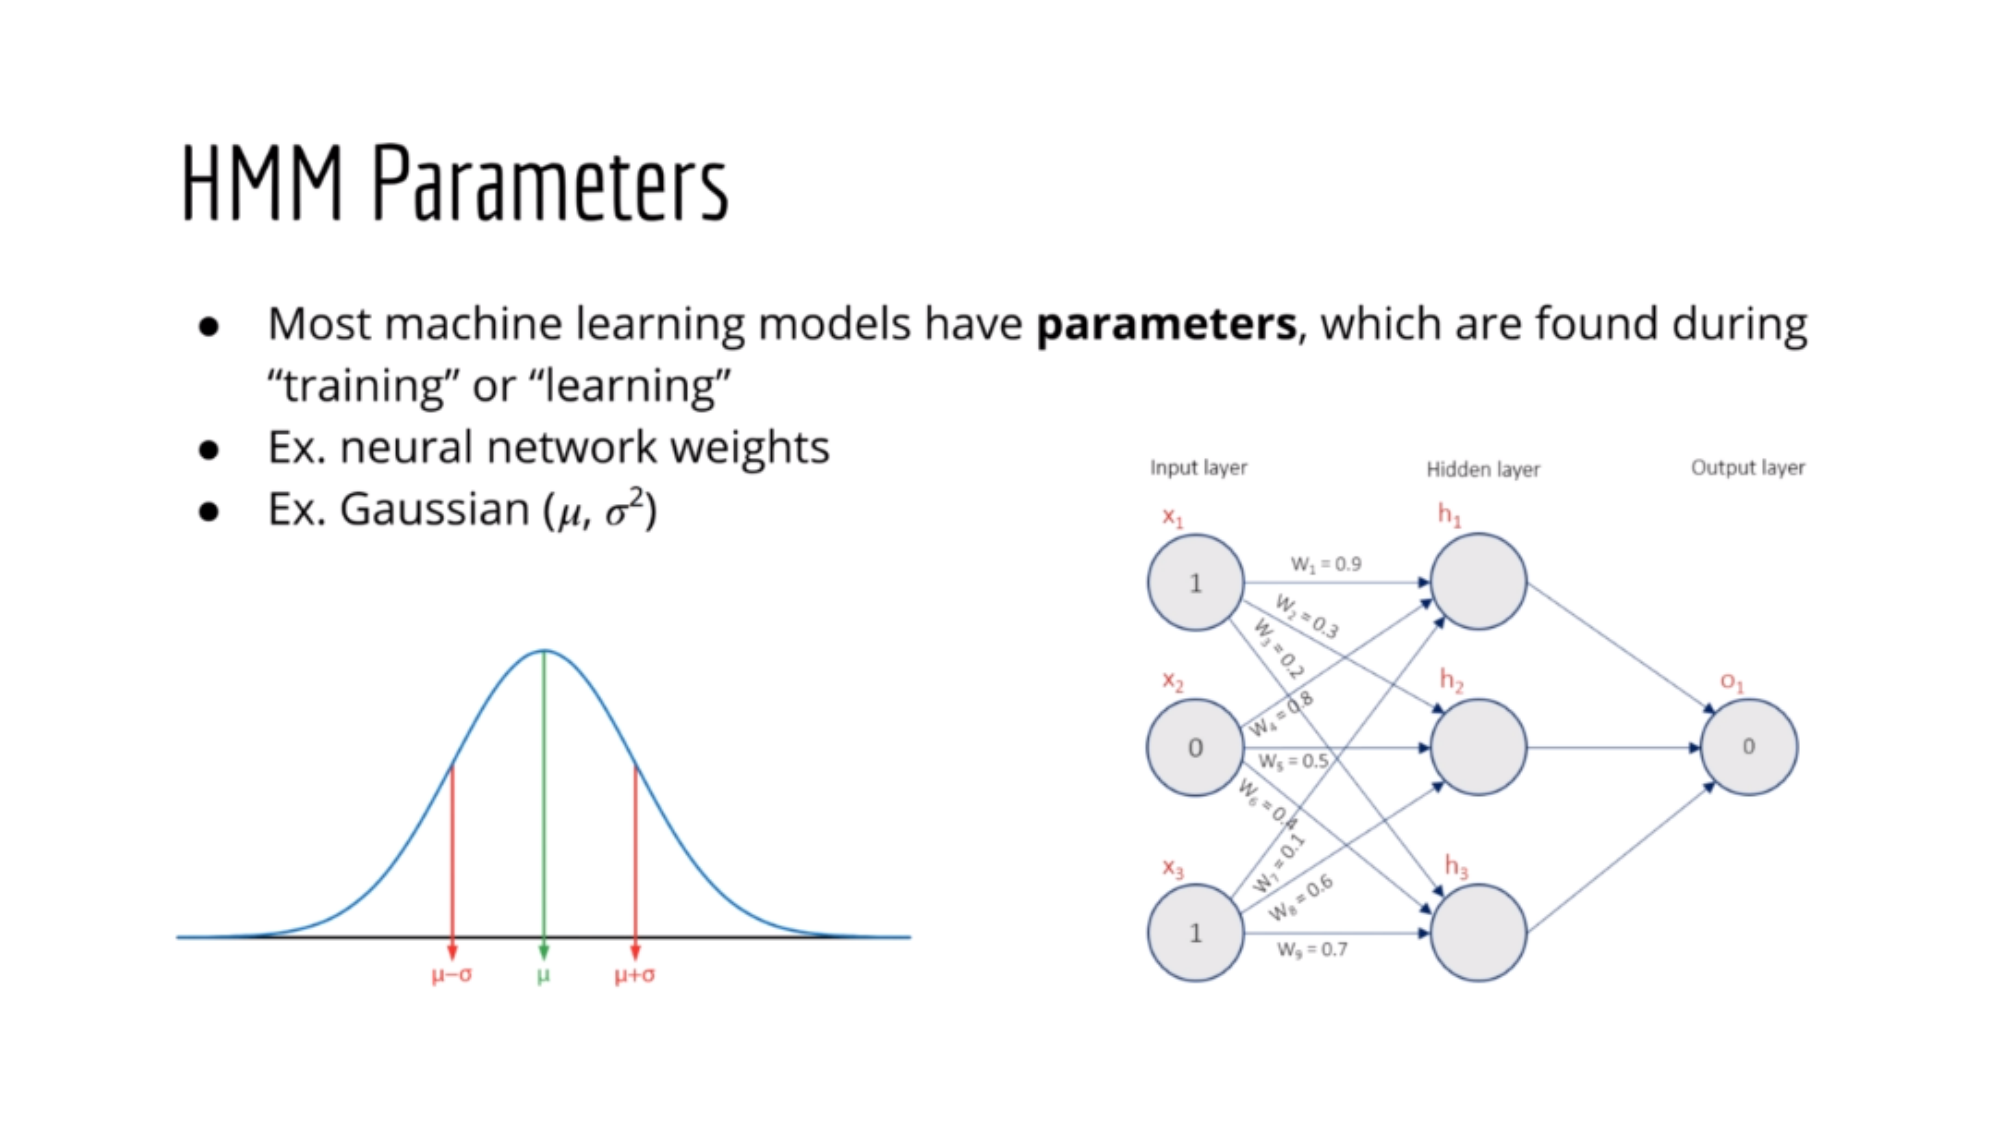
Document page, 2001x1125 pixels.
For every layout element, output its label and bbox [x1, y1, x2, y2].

picture [130, 119, 1859, 1000]
